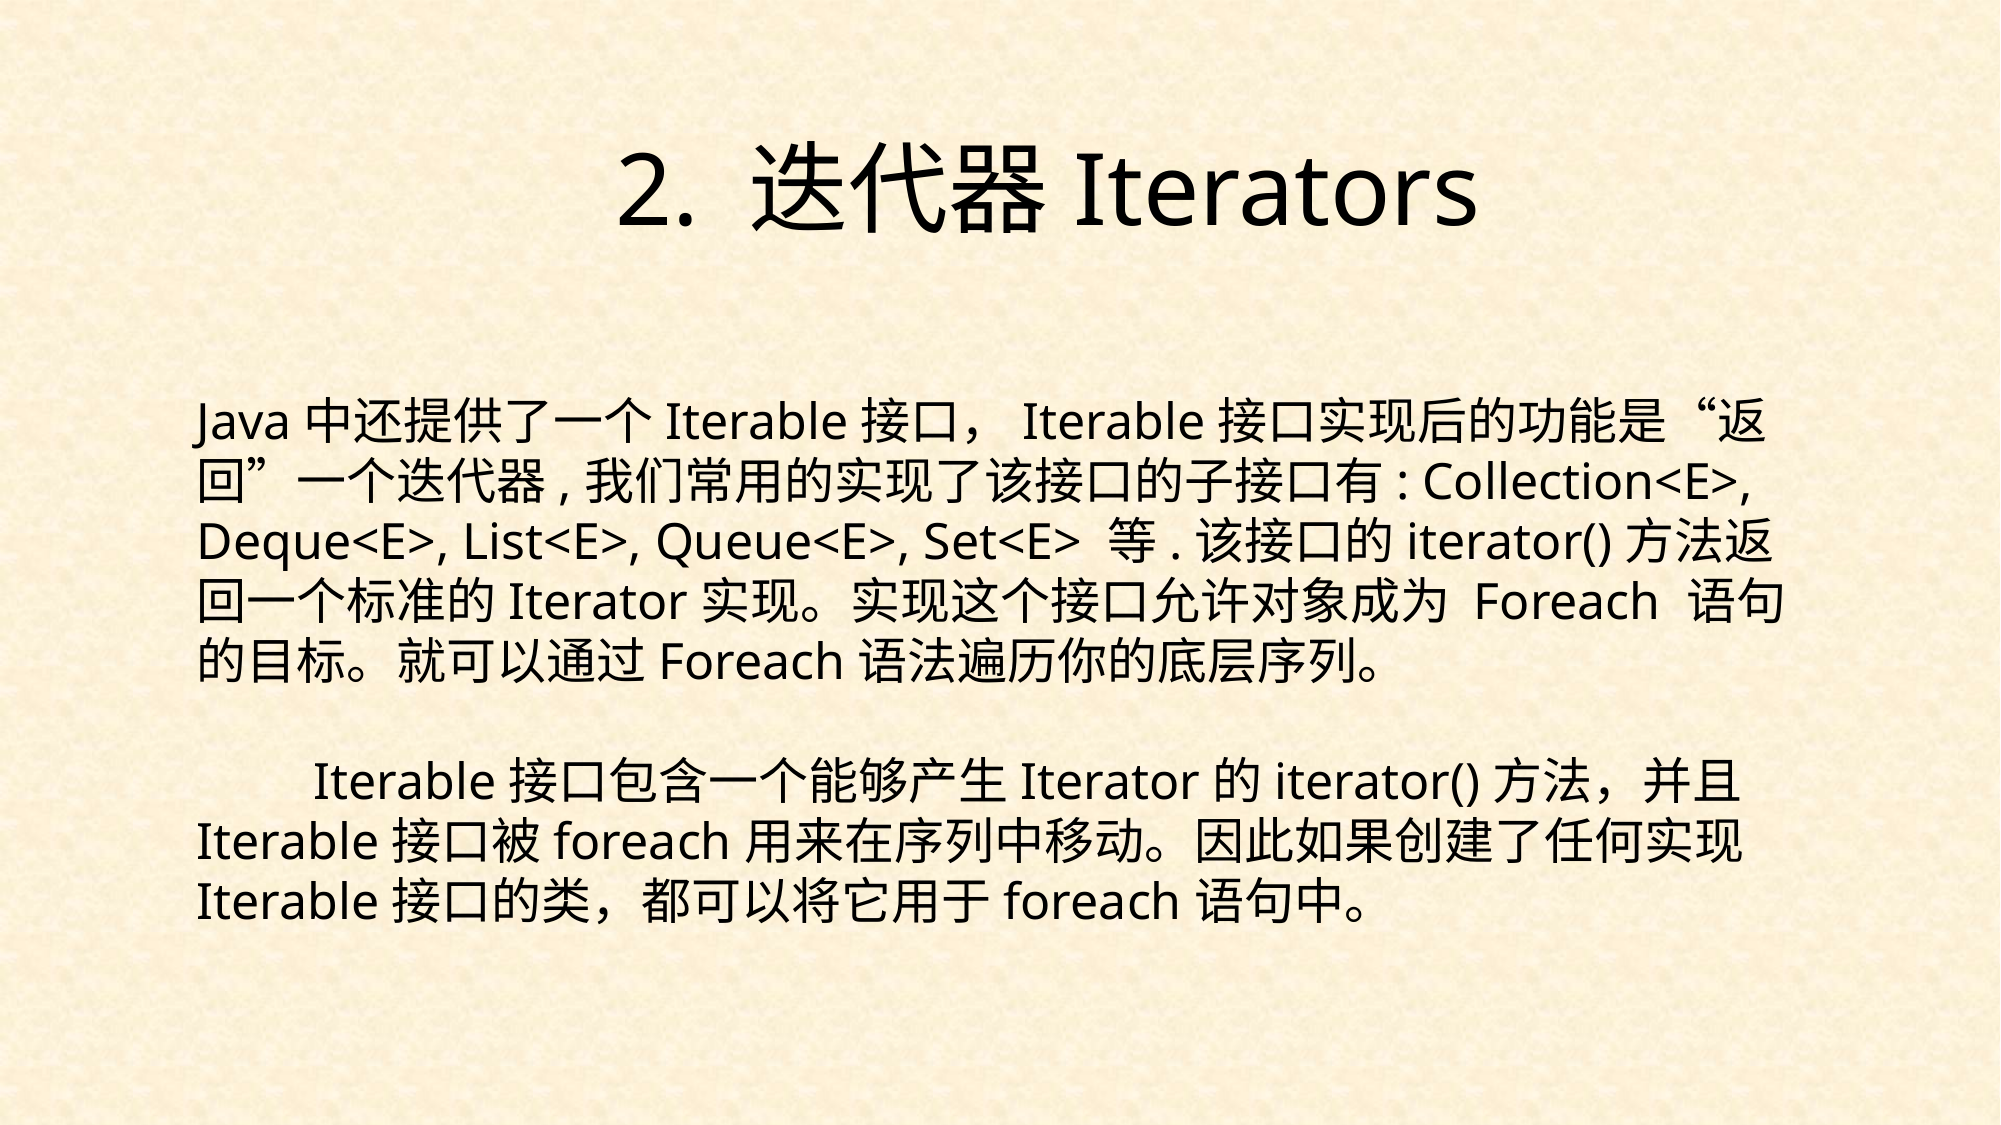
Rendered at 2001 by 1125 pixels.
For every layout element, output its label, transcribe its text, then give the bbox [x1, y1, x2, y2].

text_box Java中还提供了一个Iterable接口，Iterable接口实现后的功能是“返回”一个迭代器,我们常用的实现了该接口的子接口有: Collection<E>, Deque<E>, List<E>, Queue<E>, Set<E> 等.该接口的iterator()方法返回一个标准的Iterator实现。实现这个接口允许对象成为 Foreach 语句的目标。就可以通过Foreach语法遍历你的底层序列。 Iterable接口包含一个能够产生Iterator的iterator()方法，并且Iterable接口被foreach用来在序列中移动。因此如果创建了任何实现Iterable接口的类，都可以将它用于foreach语句中。 [181, 381, 1819, 937]
picture [0, 0, 2001, 1125]
text_box 2. 迭代器Iterators [413, 118, 1683, 253]
